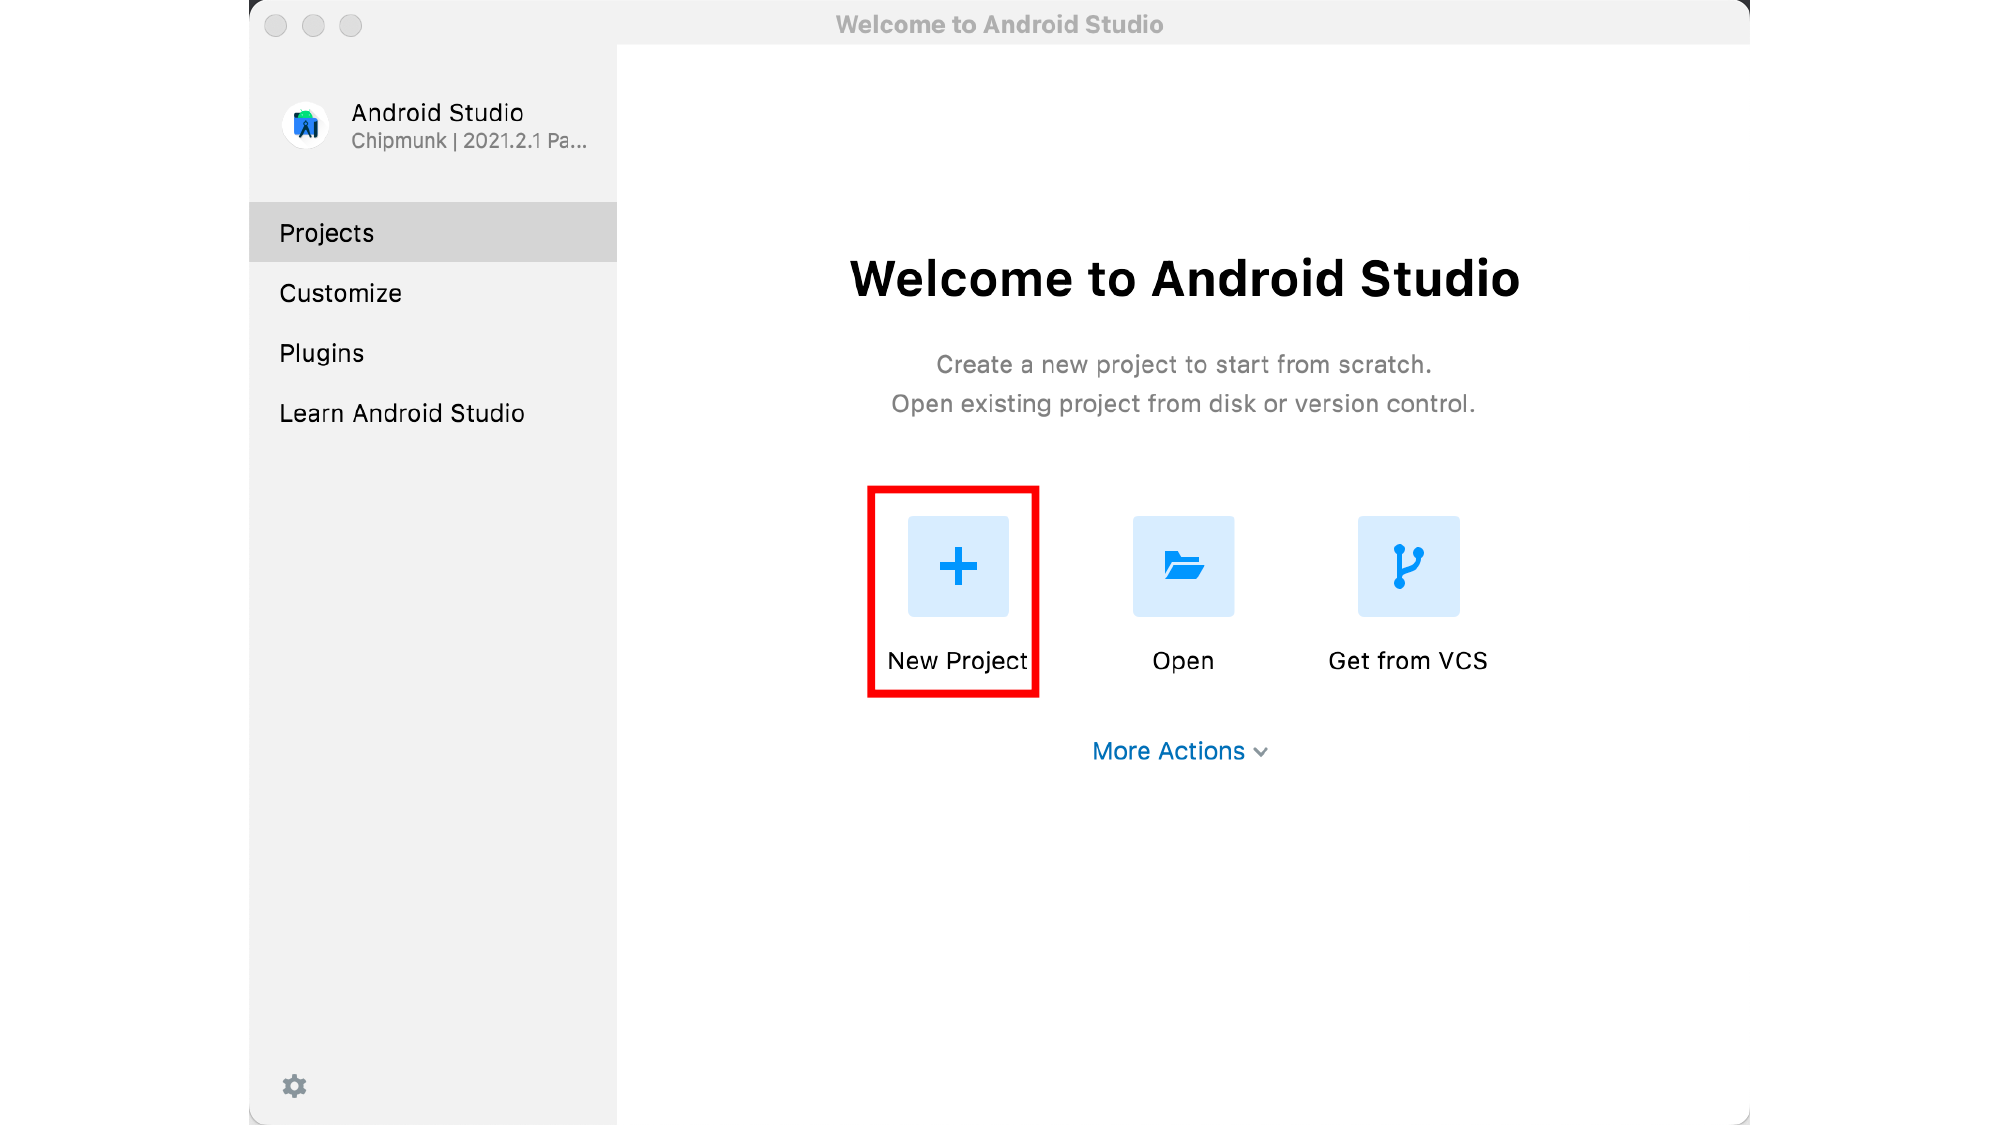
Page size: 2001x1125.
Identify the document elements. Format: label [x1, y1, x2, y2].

picture [249, 0, 1750, 1125]
